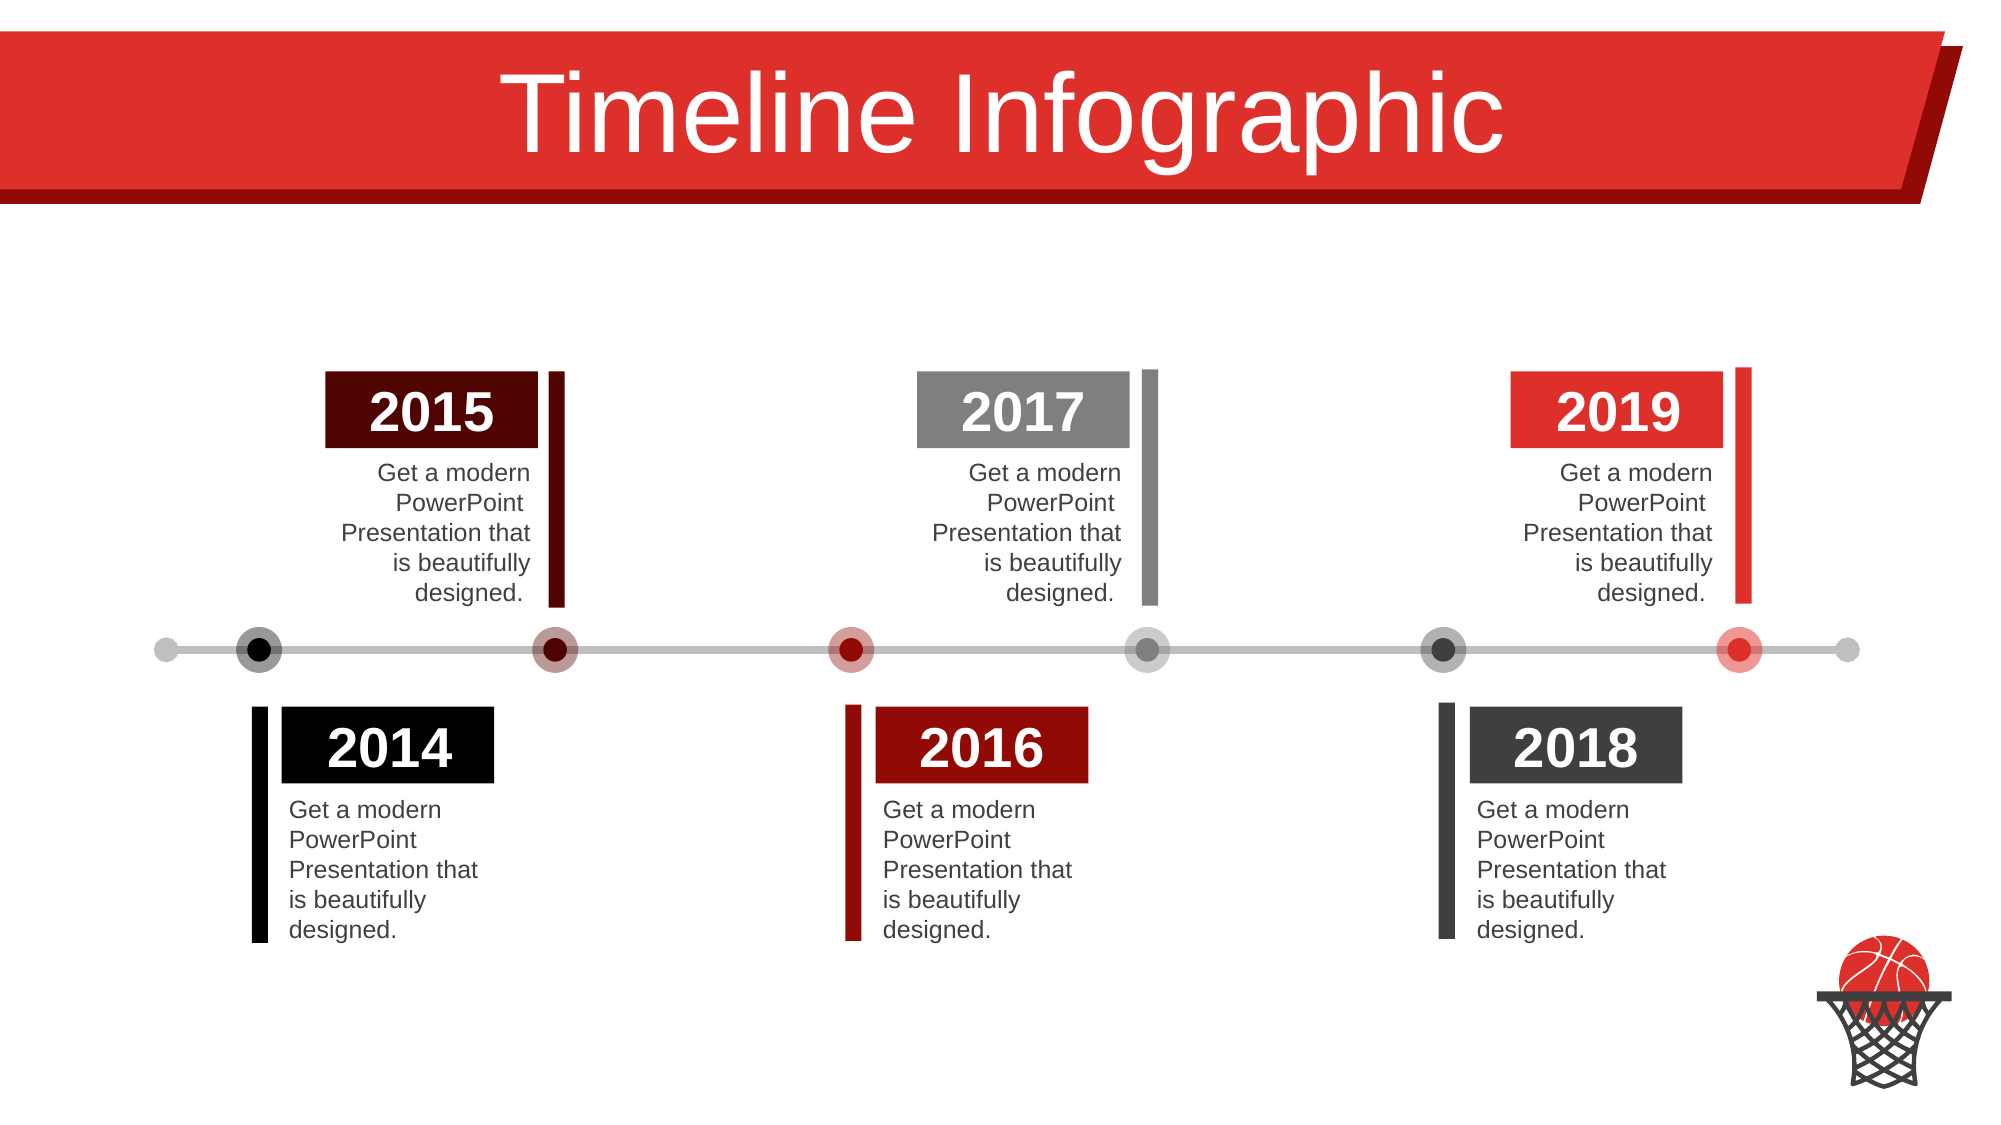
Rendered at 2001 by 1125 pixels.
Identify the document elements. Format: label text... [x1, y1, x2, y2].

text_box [1420, 626, 1467, 673]
text_box [1117, 370, 1131, 449]
text_box [251, 706, 269, 944]
text_box 2019 [1525, 368, 1712, 449]
text_box 2015 [338, 368, 525, 449]
text_box Get a modern PowerPoint Presentation that is beautifully designed. [908, 449, 1137, 614]
text_box [547, 370, 566, 609]
text_box [483, 706, 495, 784]
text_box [236, 626, 283, 673]
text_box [828, 626, 875, 673]
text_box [1124, 626, 1171, 673]
text_box Get a modern PowerPoint Presentation that is beautifully designed. [1462, 786, 1690, 951]
text_box [1670, 706, 1683, 784]
text_box Get a modern PowerPoint Presentation that is beautifully designed. [1500, 449, 1728, 614]
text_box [1716, 626, 1763, 673]
text_box [1509, 370, 1525, 449]
text_box [324, 370, 338, 449]
text_box Get a modern PowerPoint Presentation that is beautifully designed. [868, 786, 1096, 951]
text_box [281, 706, 296, 784]
text_box 2016 [888, 703, 1076, 786]
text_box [532, 626, 579, 673]
text_box 2014 [296, 703, 483, 786]
text_box [1438, 702, 1456, 940]
text_box Get a modern PowerPoint Presentation that is beautifully designed. [273, 786, 502, 951]
text_box Get a modern PowerPoint Presentation that is beautifully designed. [317, 449, 546, 614]
text_box [916, 370, 930, 449]
text_box [1712, 370, 1724, 449]
text_box [1469, 706, 1483, 784]
text_box [1734, 366, 1753, 605]
list Timeline Infographic [53, 52, 1952, 172]
text_box 2017 [930, 368, 1117, 449]
text_box [875, 706, 888, 784]
text_box [525, 370, 539, 449]
text_box [1141, 368, 1159, 607]
text_box [1076, 706, 1089, 784]
text_box 2018 [1483, 703, 1670, 786]
text_box [844, 704, 862, 942]
